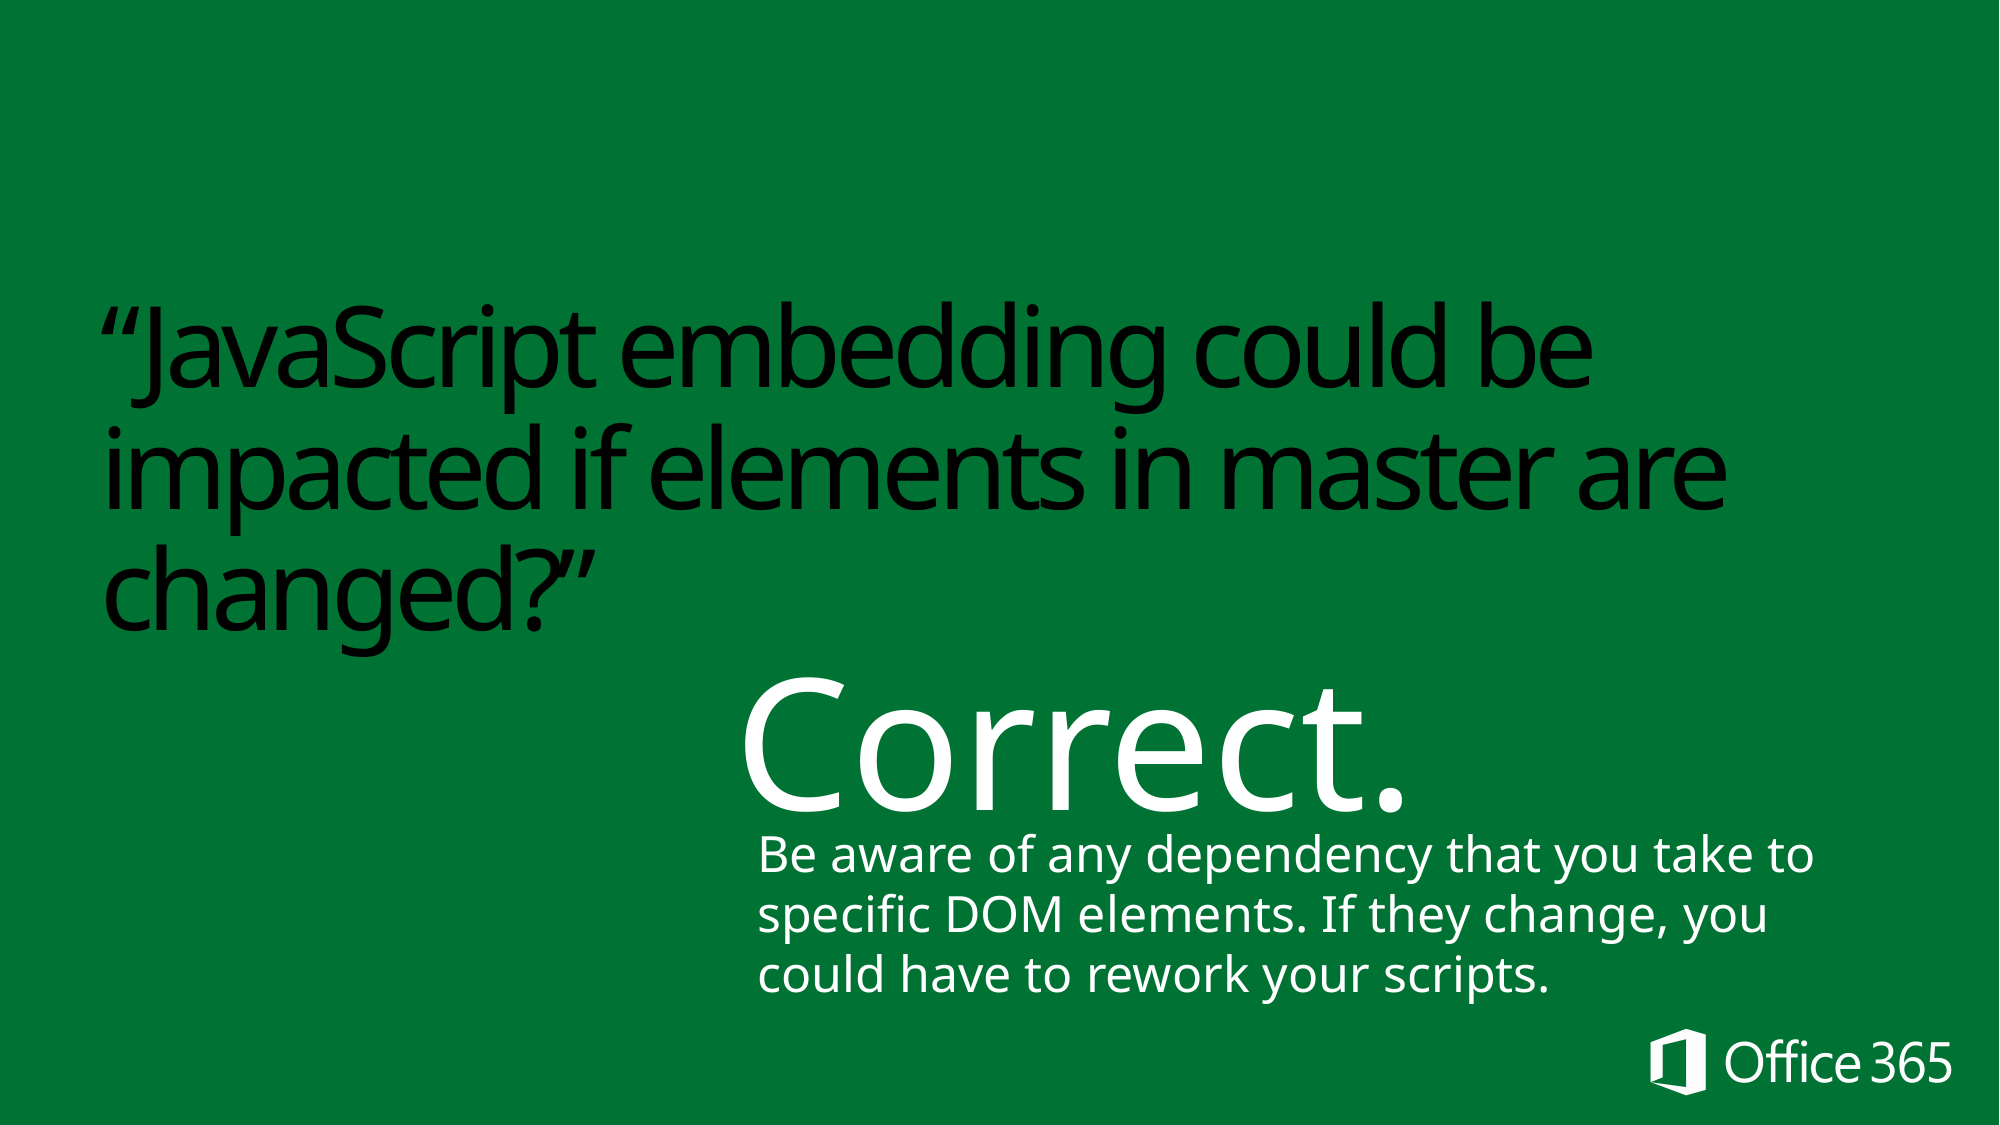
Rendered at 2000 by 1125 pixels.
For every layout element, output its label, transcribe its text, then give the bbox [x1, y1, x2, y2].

text_box Correct. [719, 620, 1431, 855]
picture [1622, 1000, 1978, 1124]
text_box Be aware of any dependency that you take to specific DOM elements. If they change, you could have to rework your scripts. [742, 815, 1849, 1010]
title “JavaScript embedding could be impacted if elements in master are changed?” [85, 462, 1914, 663]
